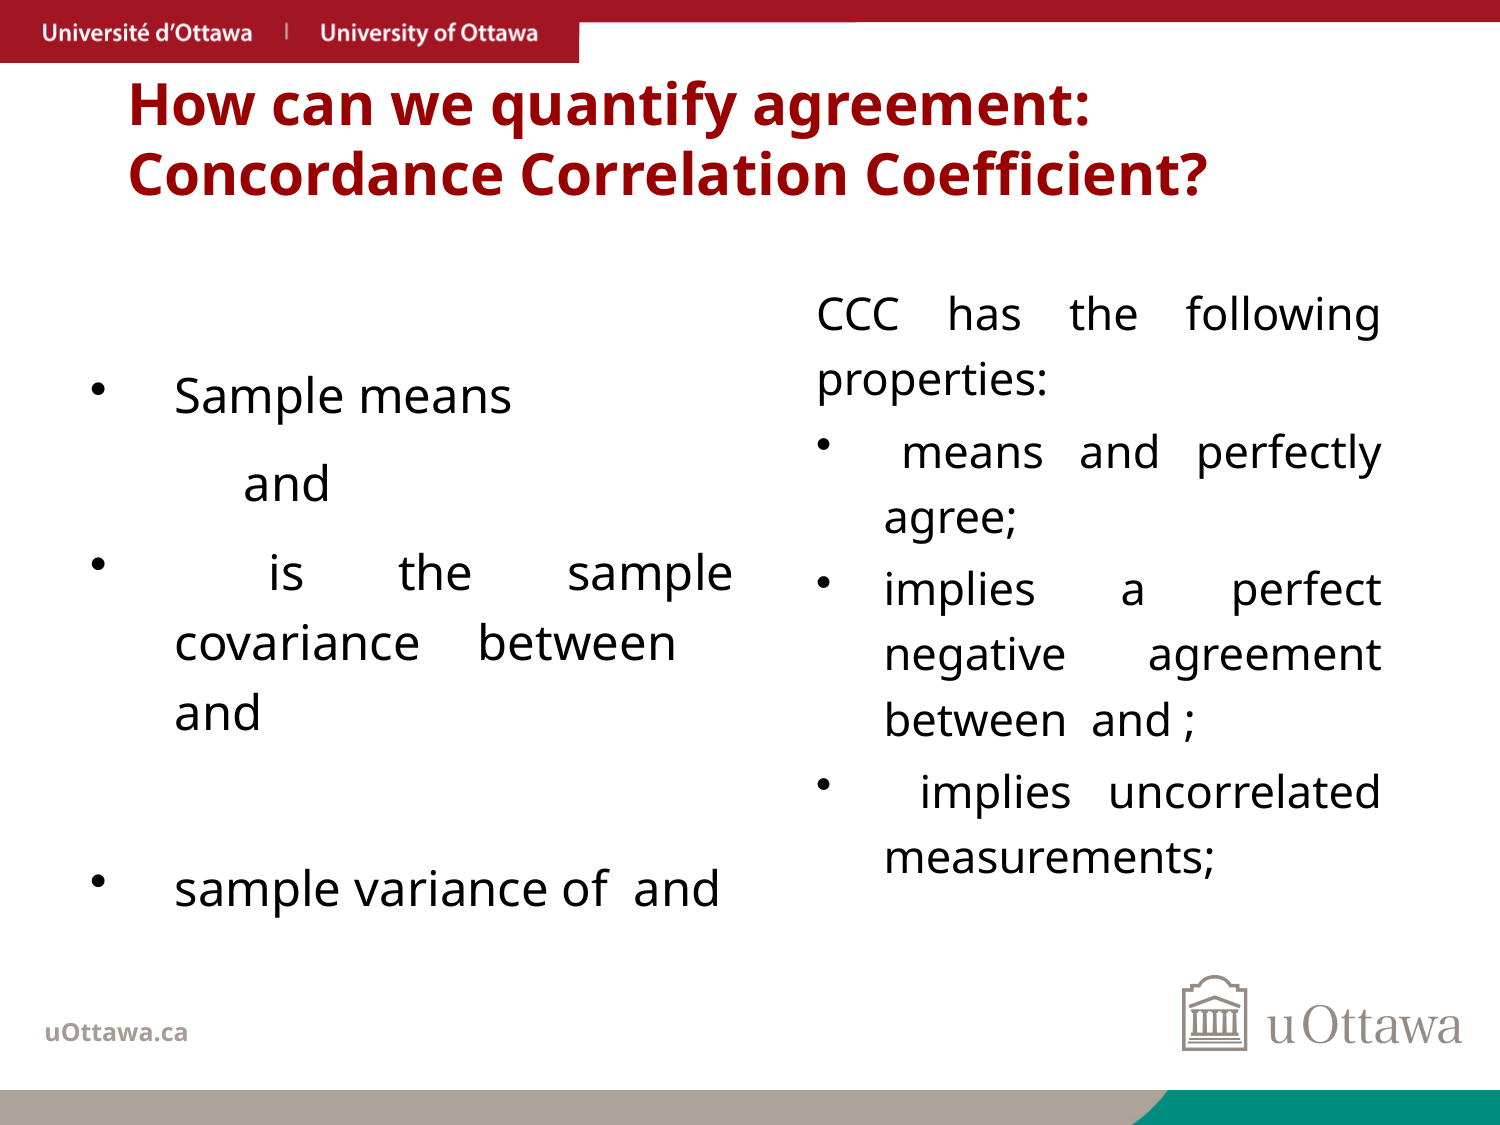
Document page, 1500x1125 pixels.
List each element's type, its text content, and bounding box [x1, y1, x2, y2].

picture [0, 1090, 1500, 1125]
picture [1182, 975, 1462, 1051]
picture [0, 0, 1500, 63]
title How can we quantify agreement: Concordance Correlation Coefficient? [112, 62, 1386, 213]
